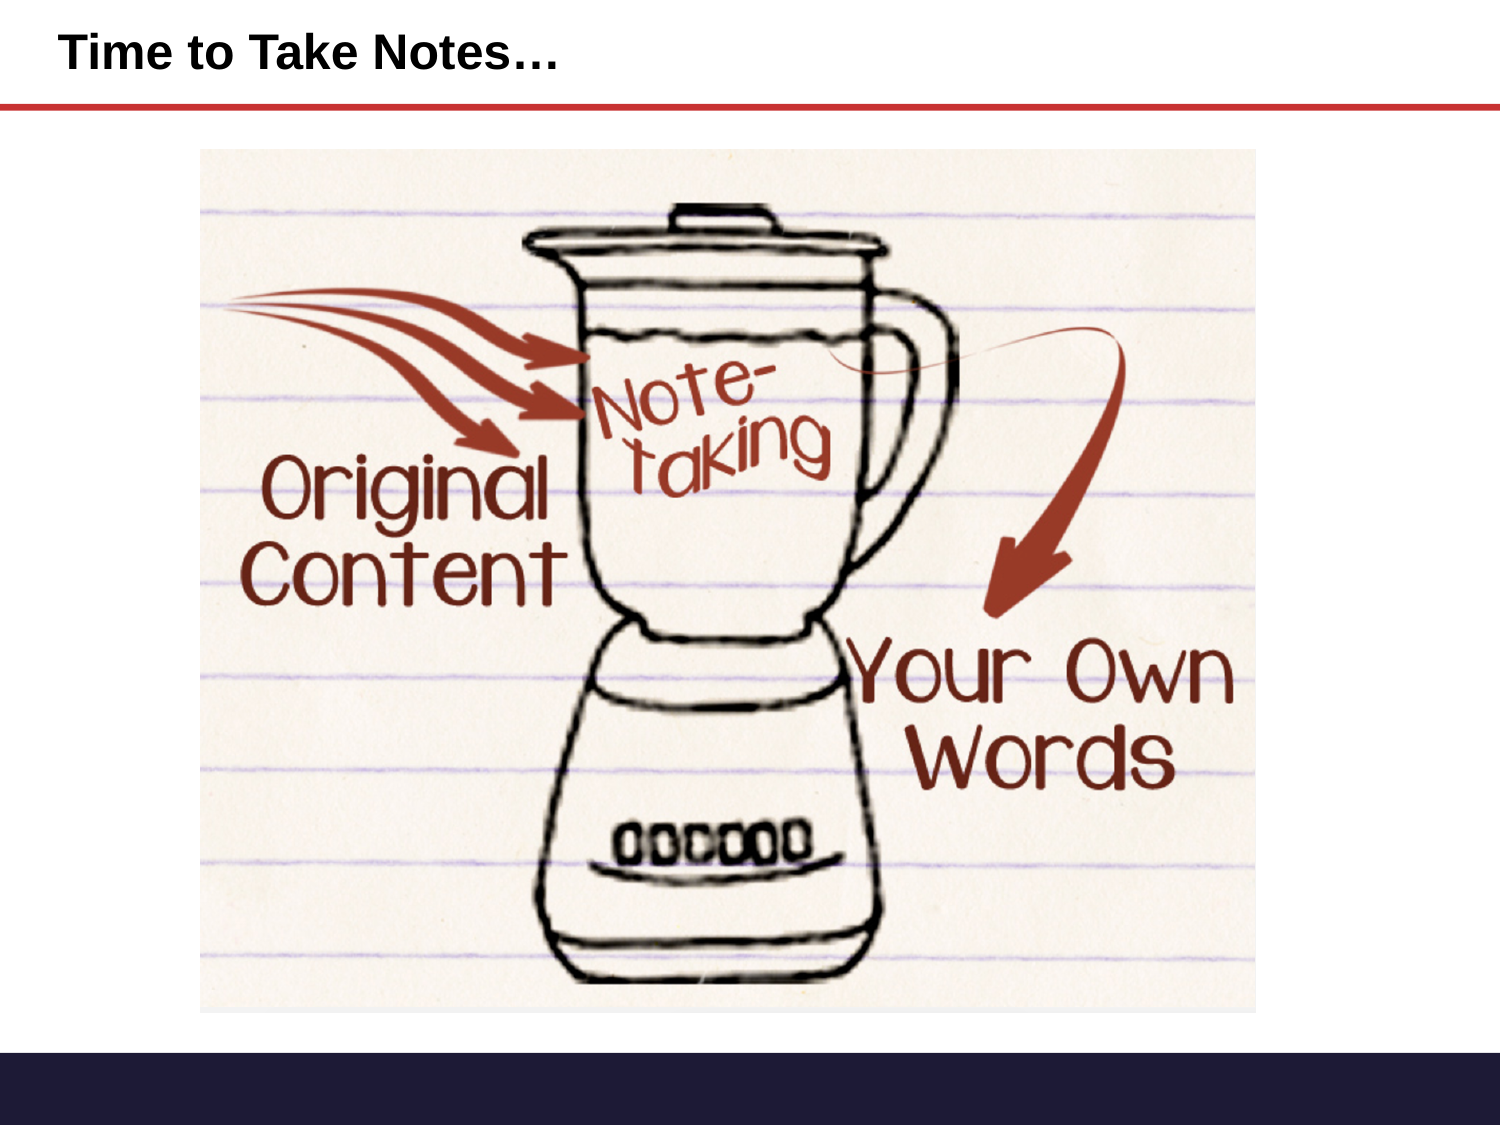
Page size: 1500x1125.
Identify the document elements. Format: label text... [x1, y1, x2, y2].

title Time to Take Notes… [49, 0, 948, 108]
picture [199, 149, 1256, 1013]
